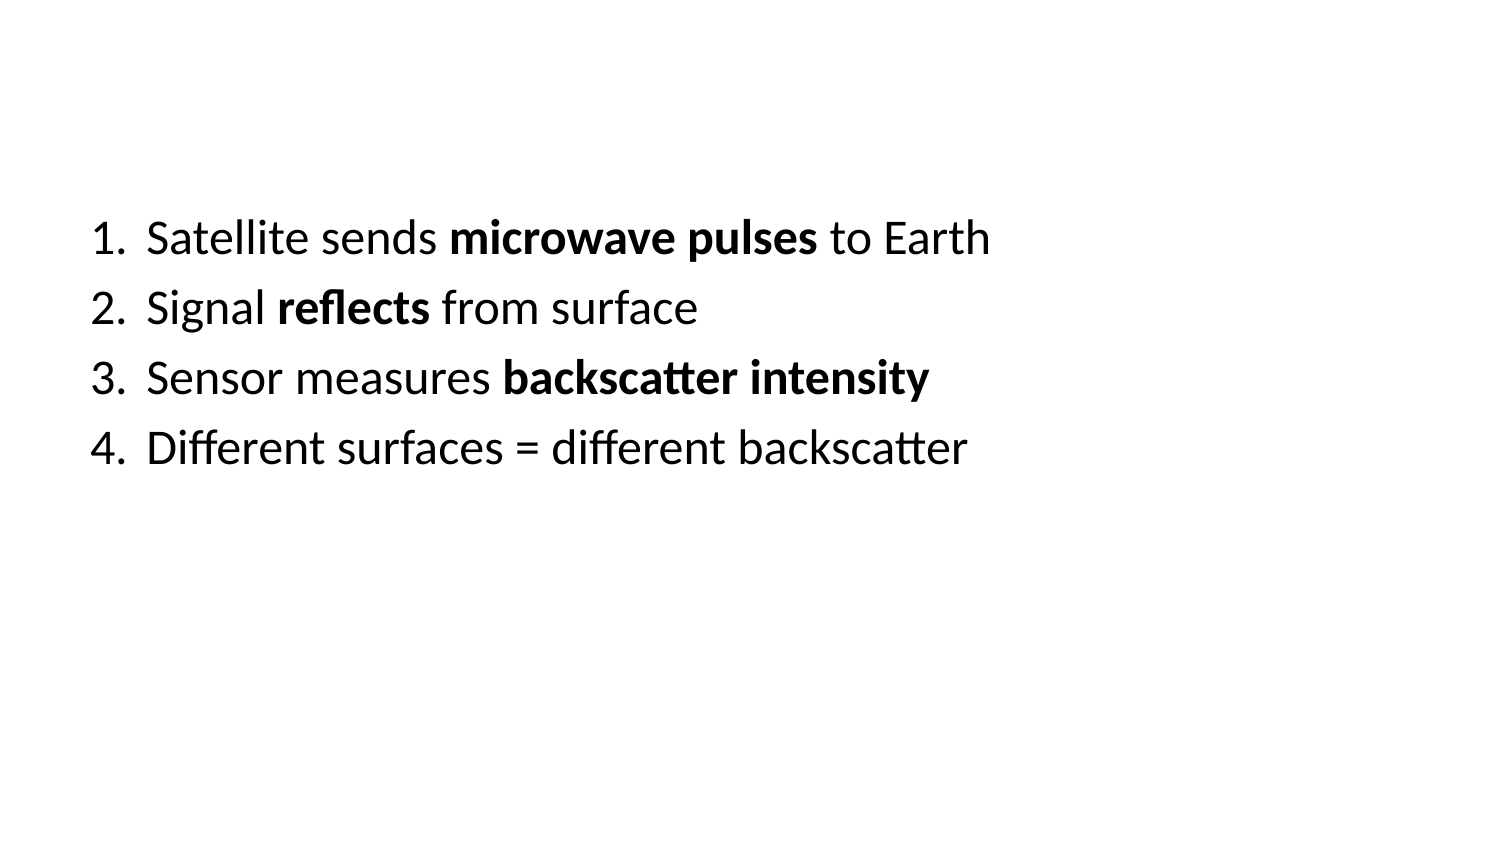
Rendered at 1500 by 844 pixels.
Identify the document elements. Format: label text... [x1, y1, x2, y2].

list Satellite sends microwave pulses to Earth Signal reflects from surface Sensor measures backscatter intensity Different surfaces = different backscatter [75, 196, 1425, 754]
